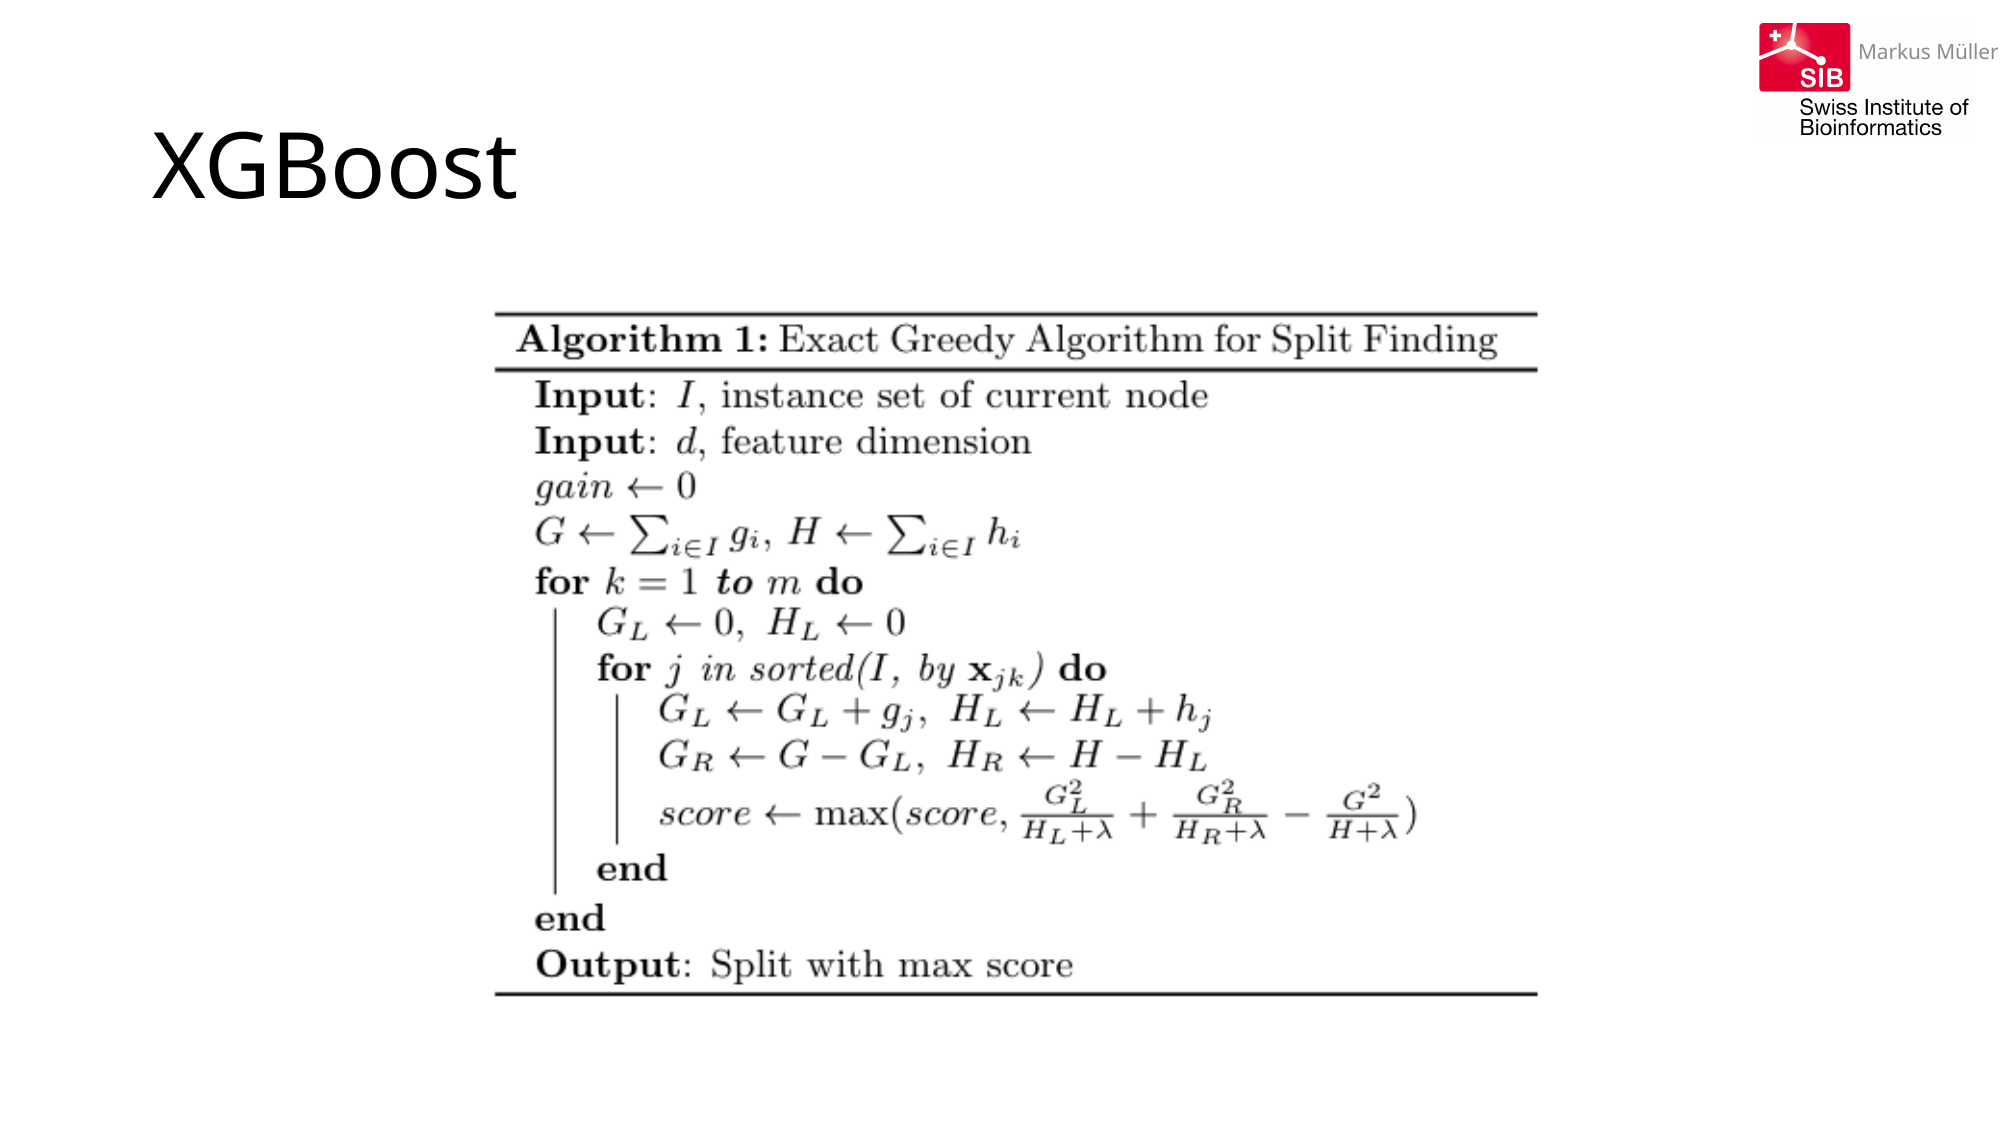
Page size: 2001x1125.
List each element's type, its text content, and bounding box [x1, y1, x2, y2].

picture [1757, 20, 1974, 142]
picture [477, 276, 1562, 1033]
title XGBoost [137, 59, 1863, 278]
text_box Markus Müller [1974, 21, 2000, 81]
